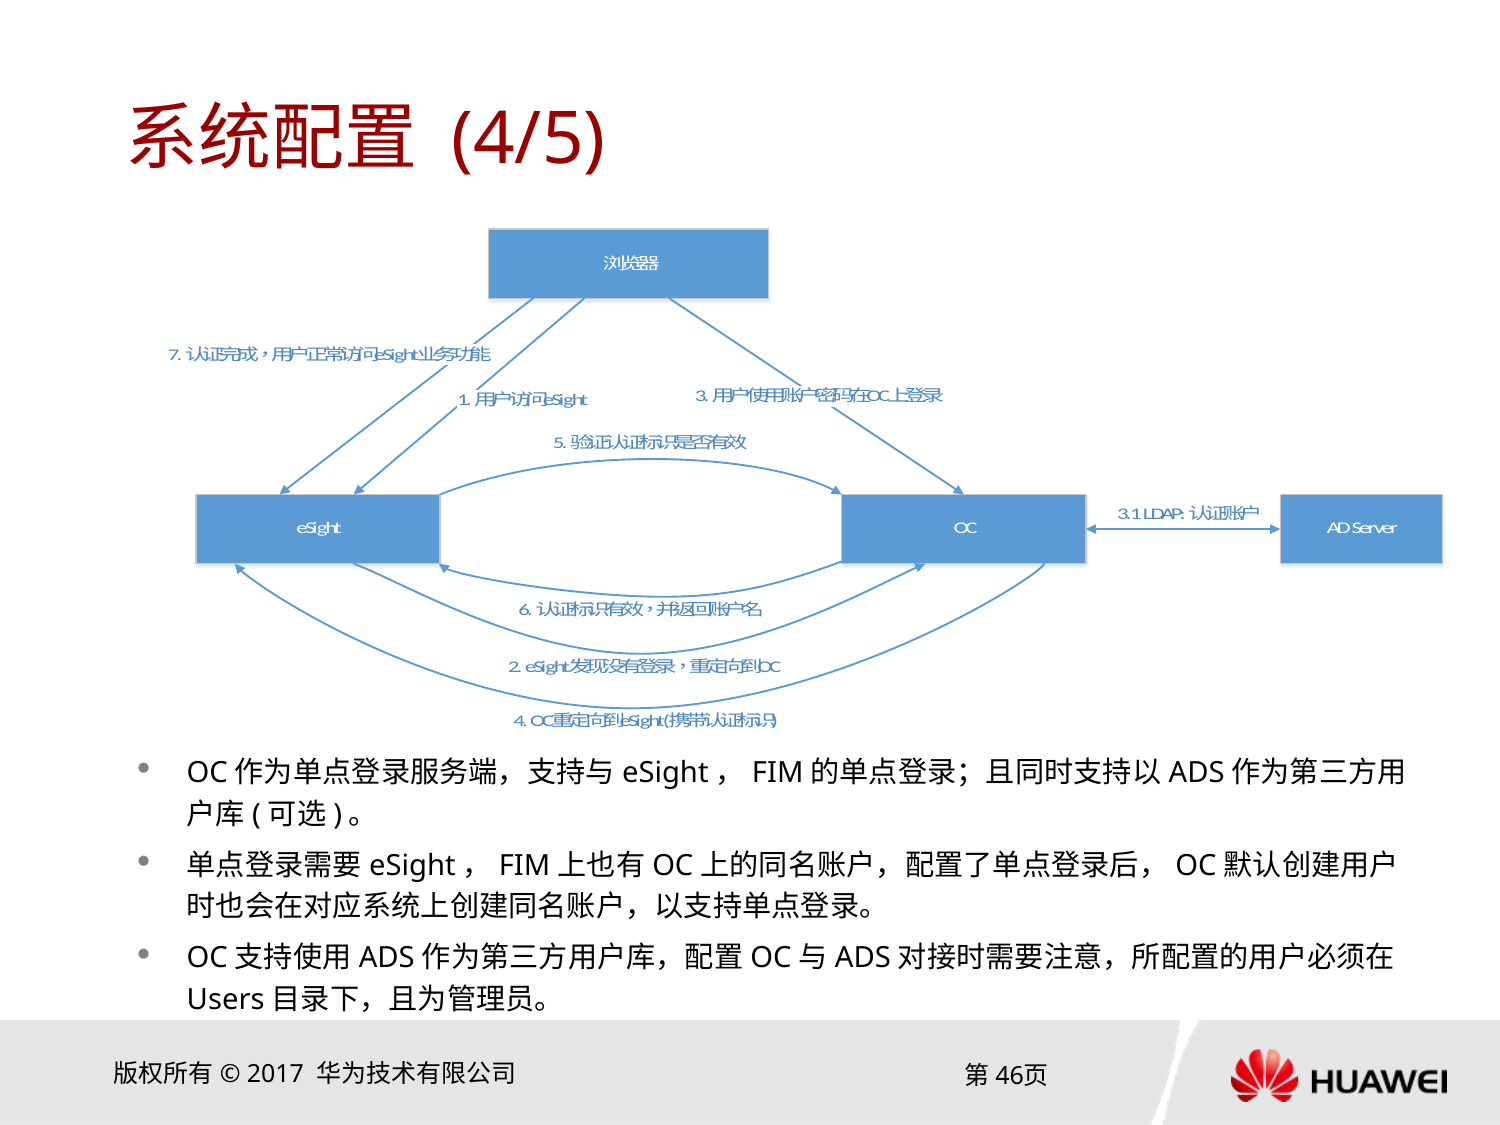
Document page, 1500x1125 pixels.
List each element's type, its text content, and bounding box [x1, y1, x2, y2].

picture [223, 1077, 236, 1081]
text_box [157, 225, 1449, 740]
title 系统配置 (4/5) [111, 63, 1412, 207]
list OC作为单点登录服务端，支持与eSight，FIM的单点登录；且同时支持以ADS作为第三方用户库(可选)。 单点登录需要eSight，FIM上也有OC上的同名账户，配置了单点登录后，OC默认创建用户时也会在对应系统上创建同名账户，以支持单点登录。 OC支持使用ADS作为第三方用户库，配置OC与ADS对接时需要注意，所配置的用户必须在Users目录下，且为管理员。 [123, 739, 1424, 1077]
picture [0, 1020, 1500, 1125]
